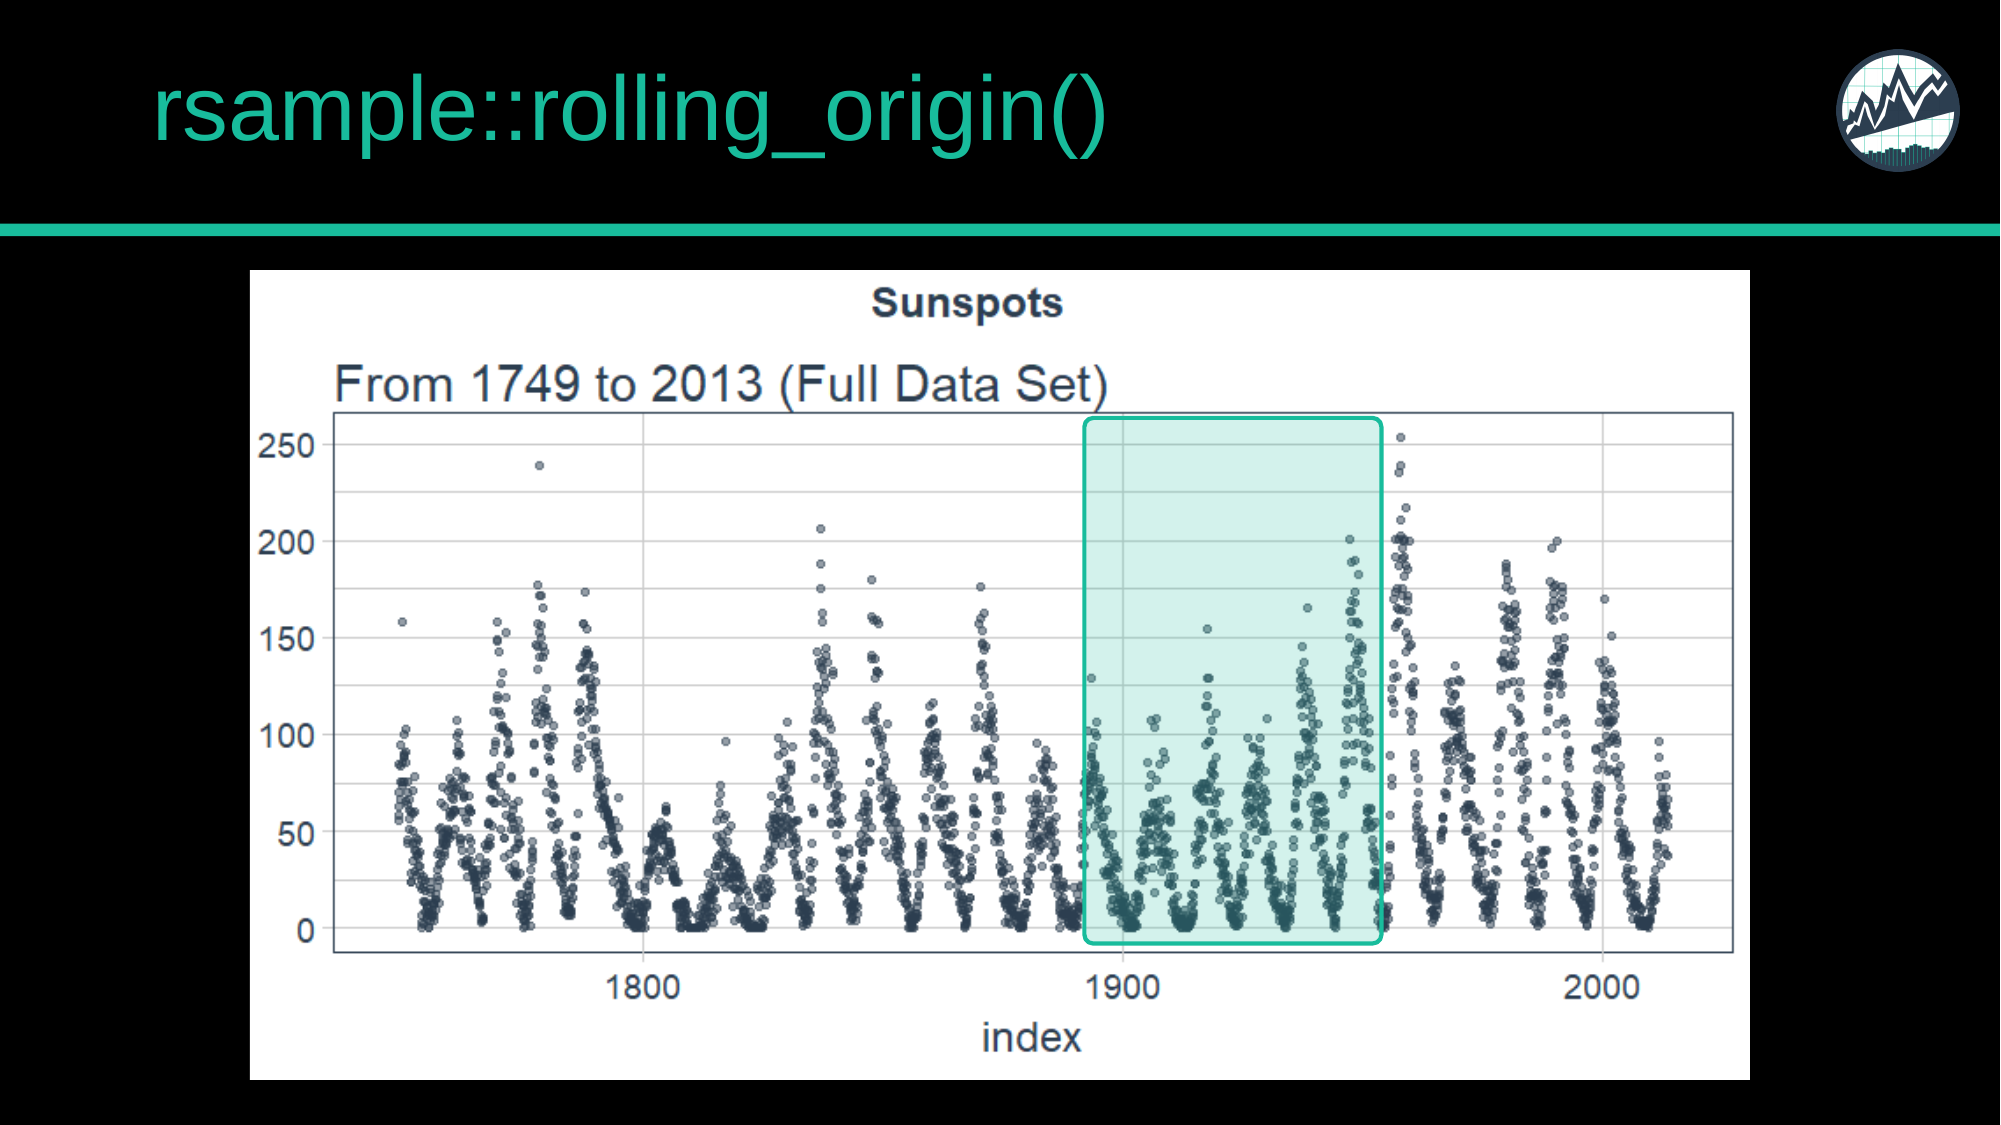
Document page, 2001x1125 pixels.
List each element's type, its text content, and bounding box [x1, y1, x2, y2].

picture [249, 270, 1751, 1081]
picture [1863, 49, 1960, 172]
title rsample::rolling_origin() [137, 23, 1863, 199]
